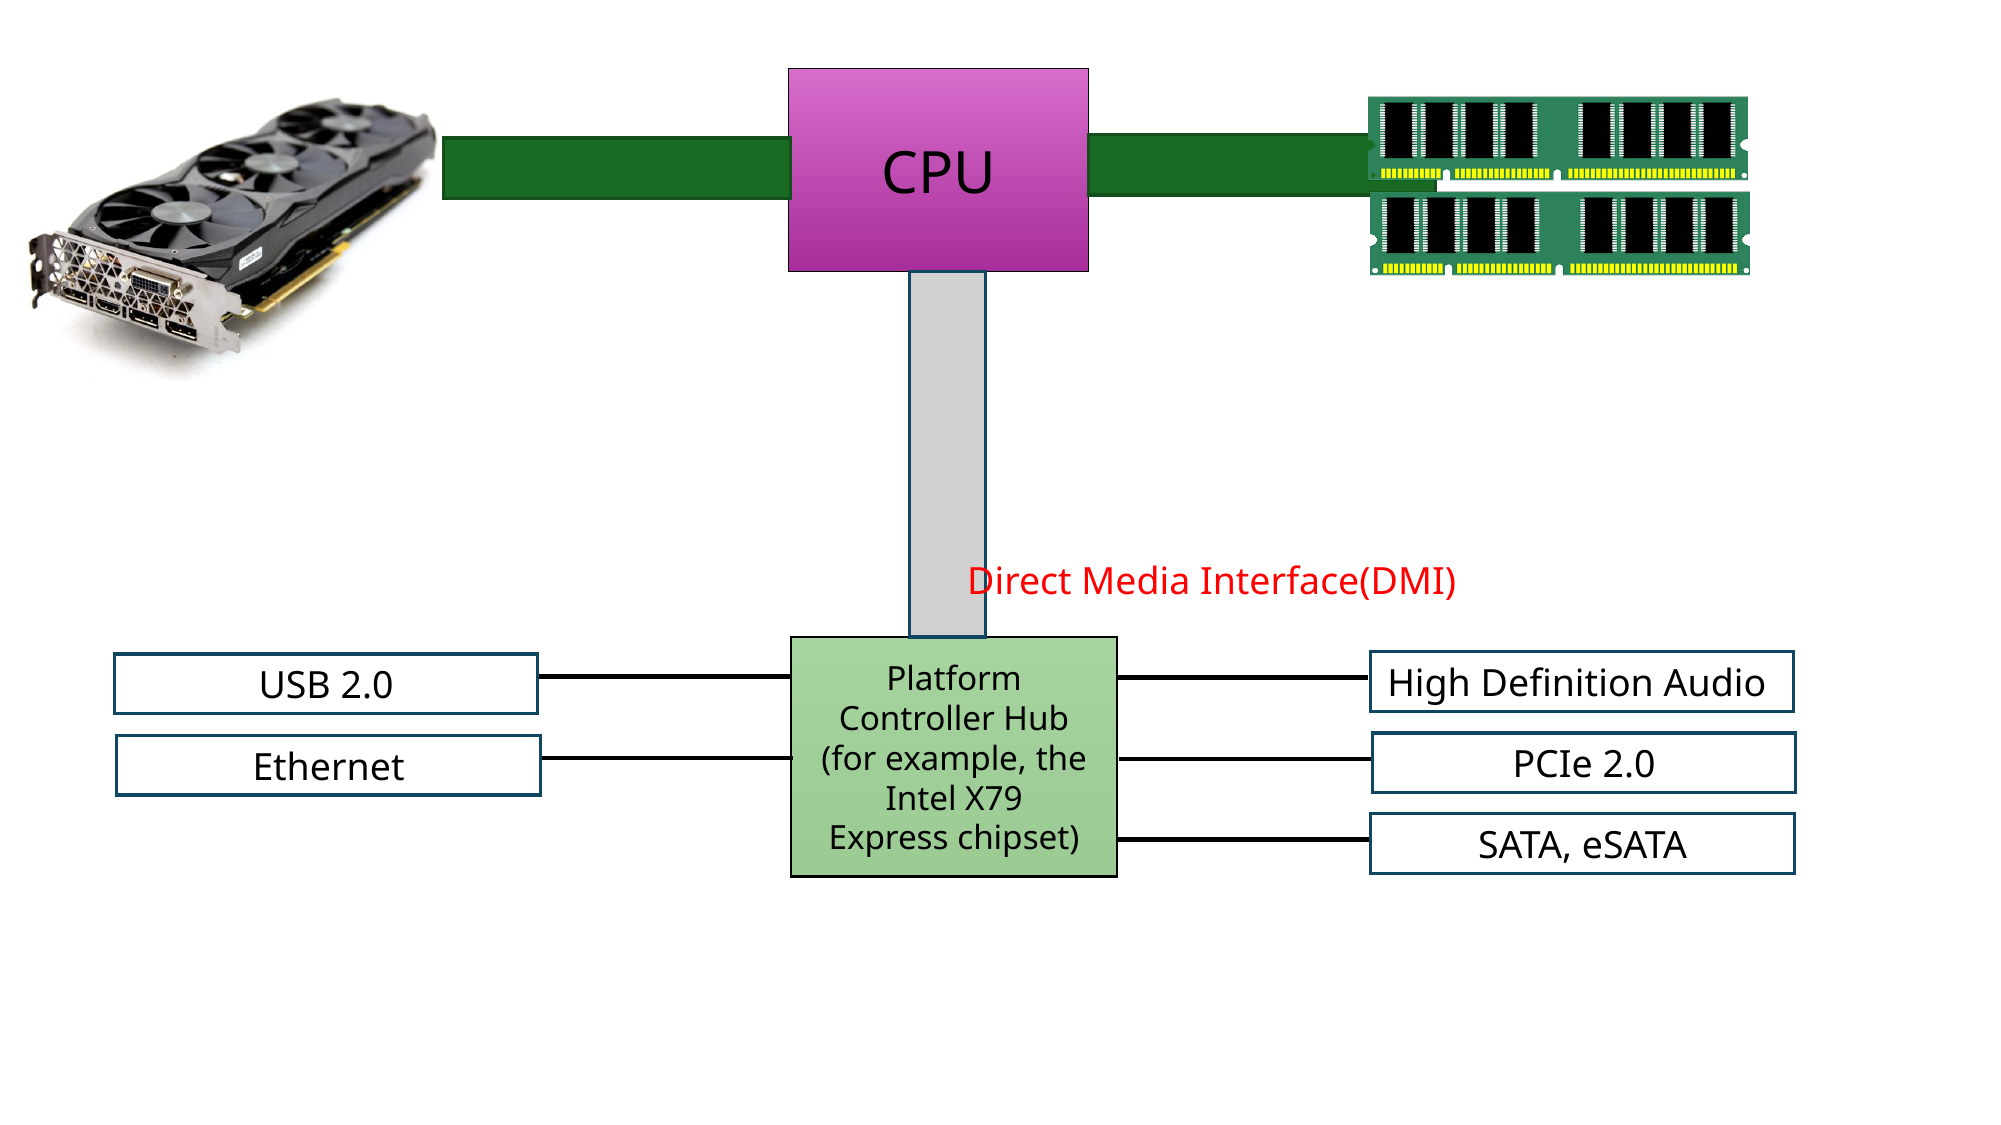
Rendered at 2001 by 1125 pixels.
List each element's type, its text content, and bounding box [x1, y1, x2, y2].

text_box USB 2.0 [113, 652, 539, 715]
text_box High Definition Audio [1369, 650, 1795, 713]
text_box [444, 136, 792, 200]
text_box CPU [788, 68, 1089, 272]
text_box [908, 270, 987, 639]
text_box PCIe 2.0 [1371, 731, 1797, 794]
text_box Direct Media Interface(DMI) [952, 550, 1472, 610]
text_box SATA, eSATA [1369, 812, 1796, 875]
text_box Ethernet [115, 734, 542, 797]
text_box [1087, 133, 1367, 197]
picture [23, 84, 444, 381]
text_box Platform Controller Hub (for example, the Intel X79 Express chipset) [790, 636, 1118, 878]
picture [1367, 42, 1750, 329]
